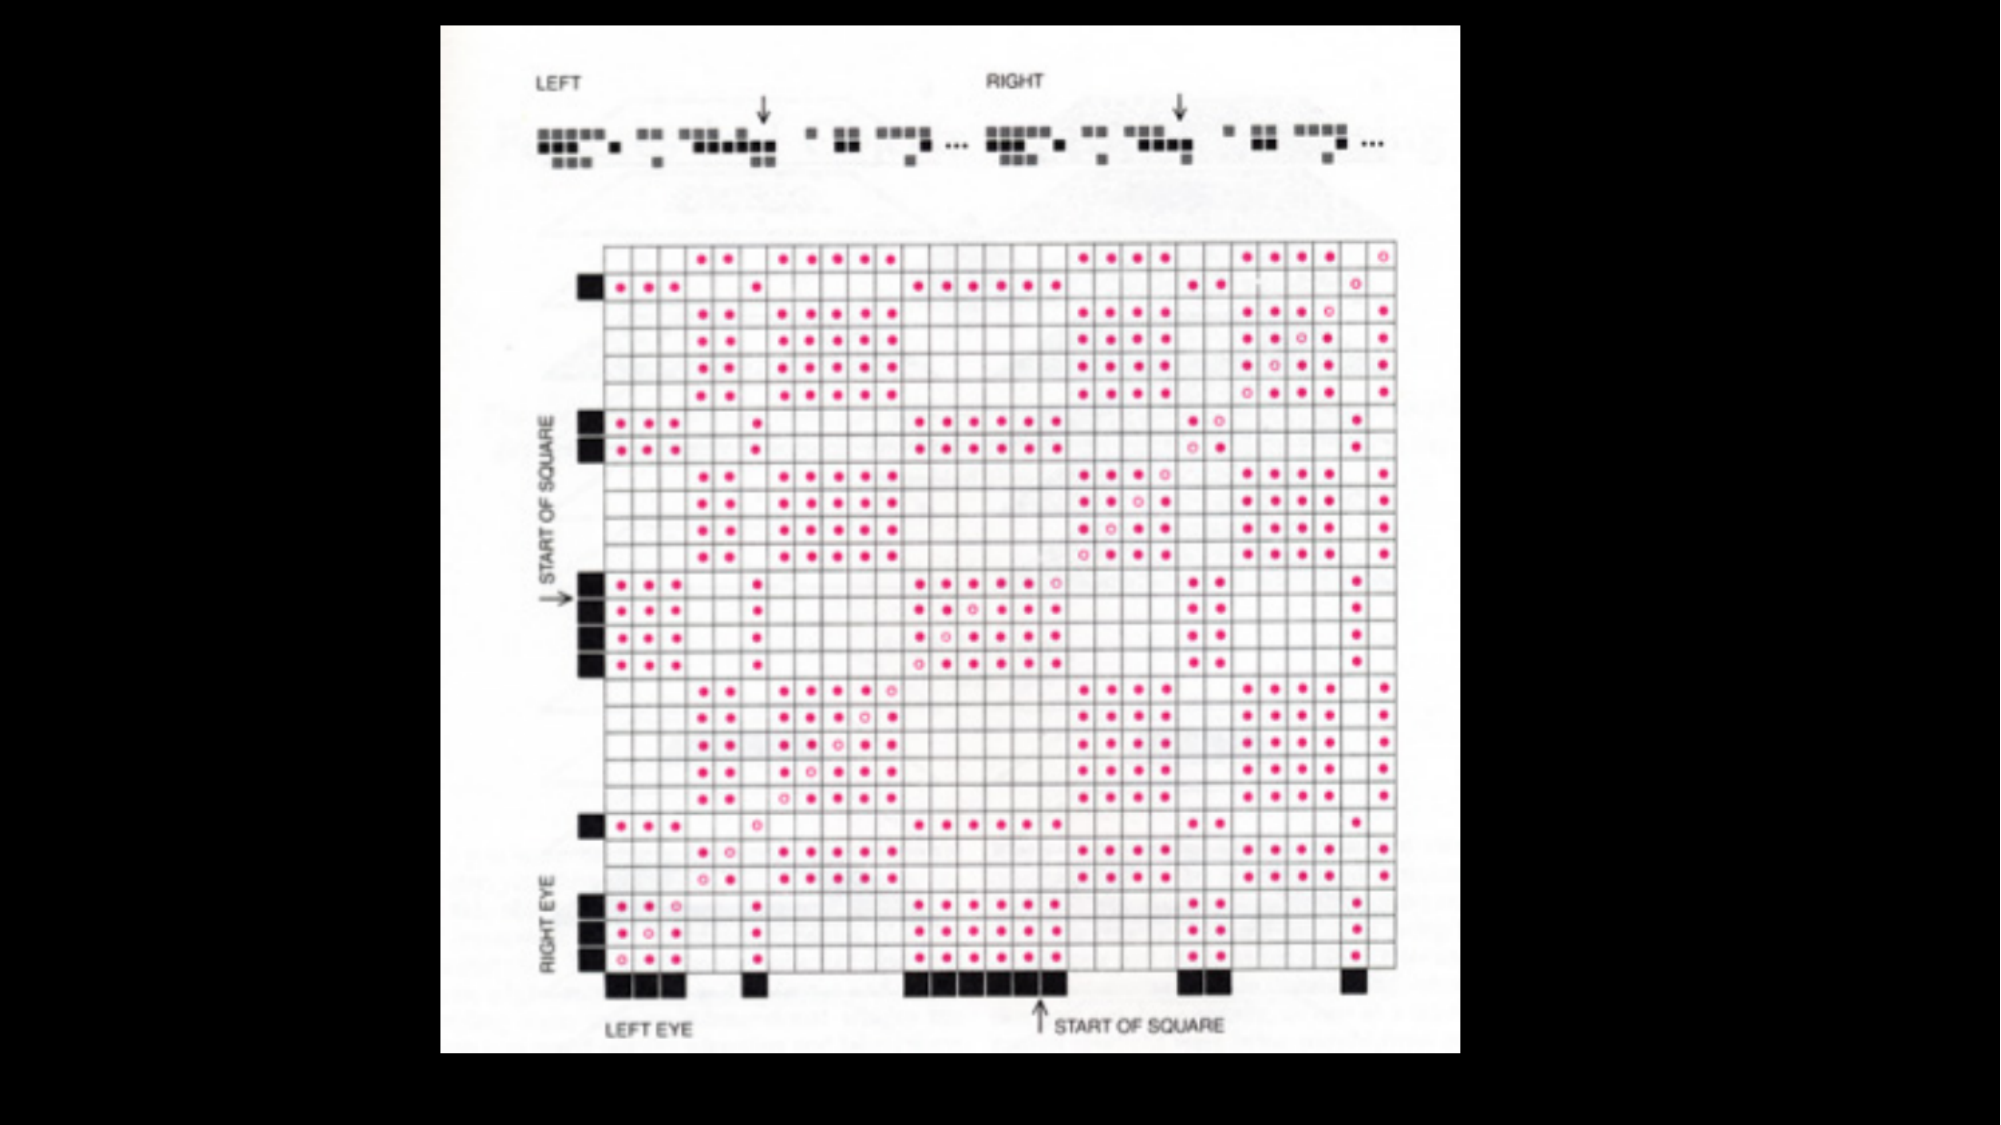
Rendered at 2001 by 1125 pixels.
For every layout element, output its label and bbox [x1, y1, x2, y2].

picture [439, 24, 1461, 1054]
